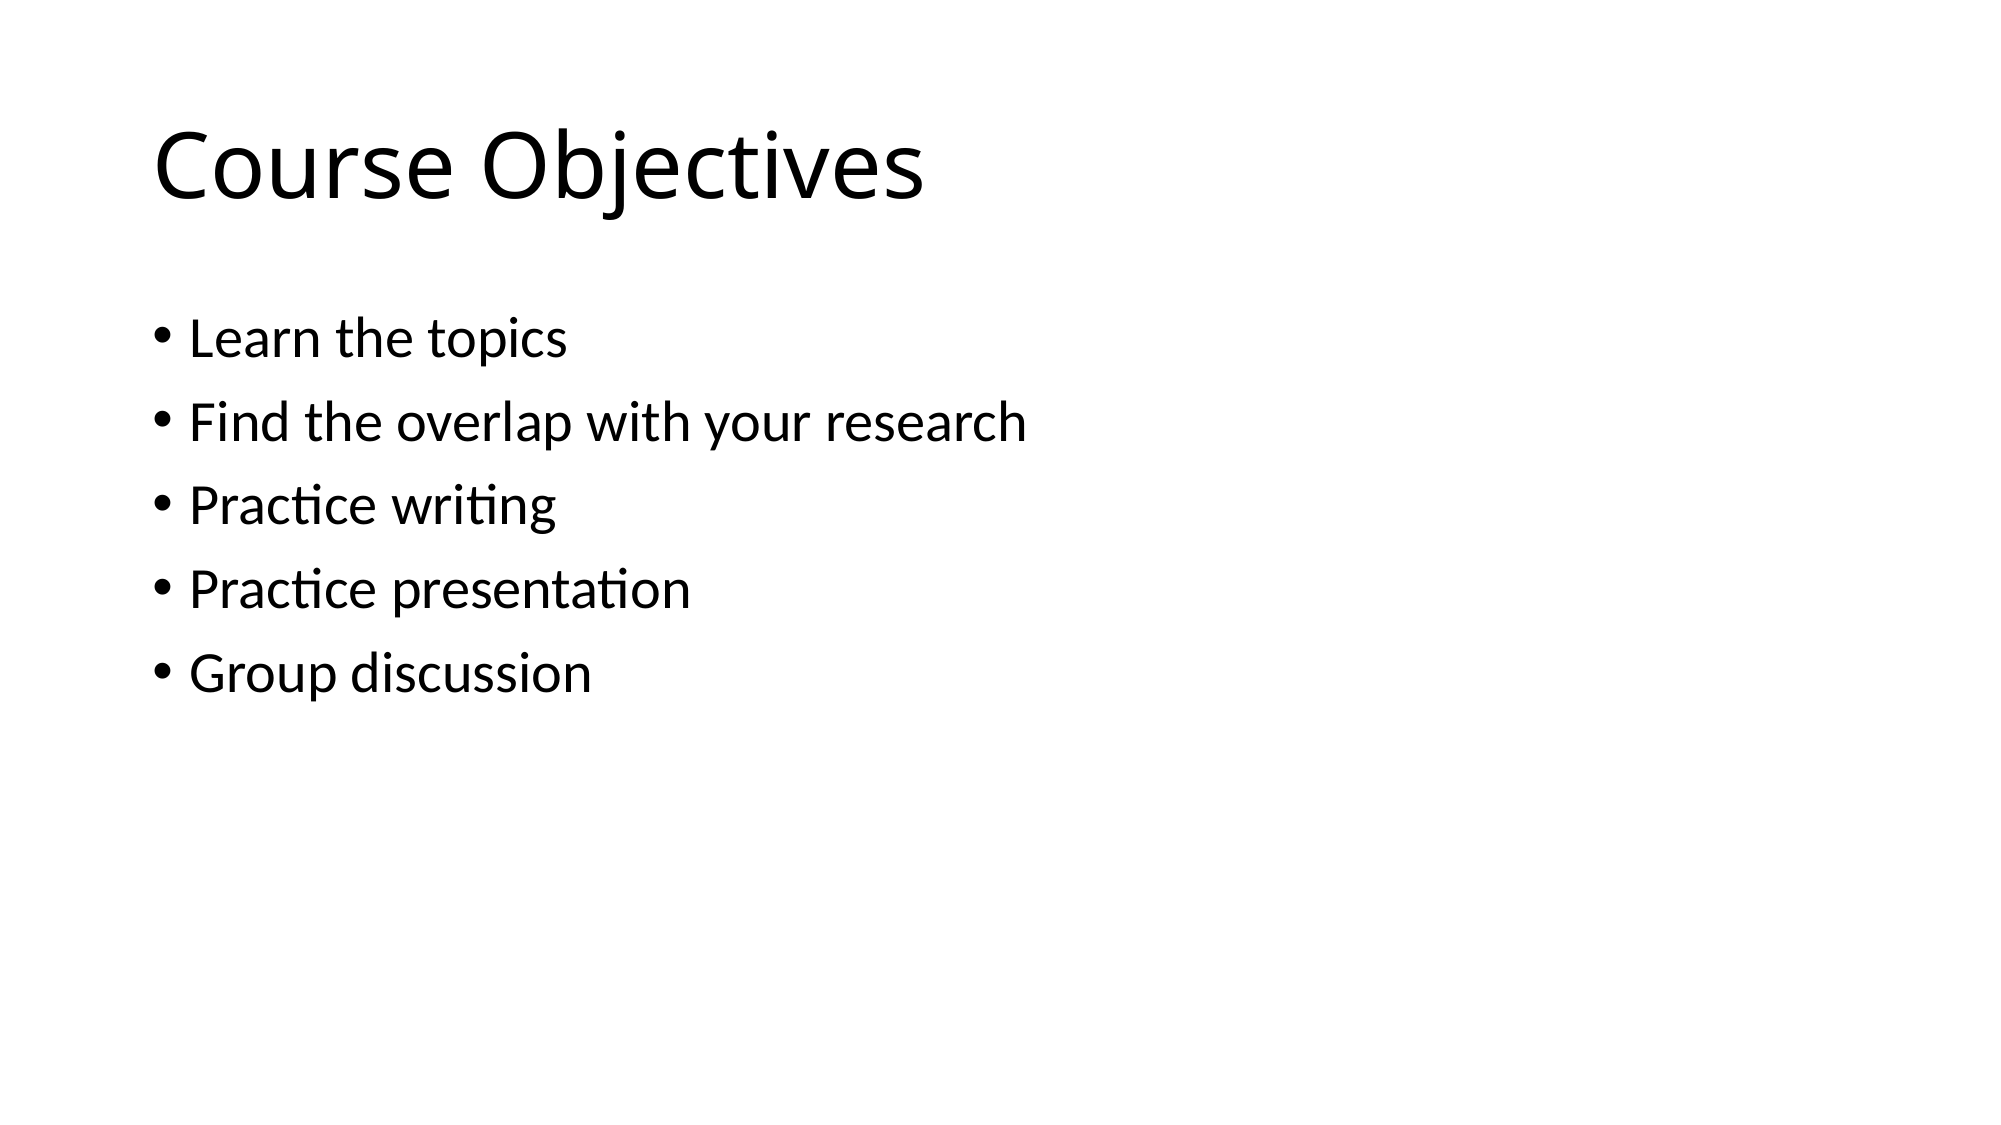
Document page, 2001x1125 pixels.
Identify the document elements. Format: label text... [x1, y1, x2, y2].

title Course Objectives [137, 59, 1863, 278]
list Learn the topics Find the overlap with your research Practice writing Practice presentation Group discussion [137, 299, 1863, 1014]
